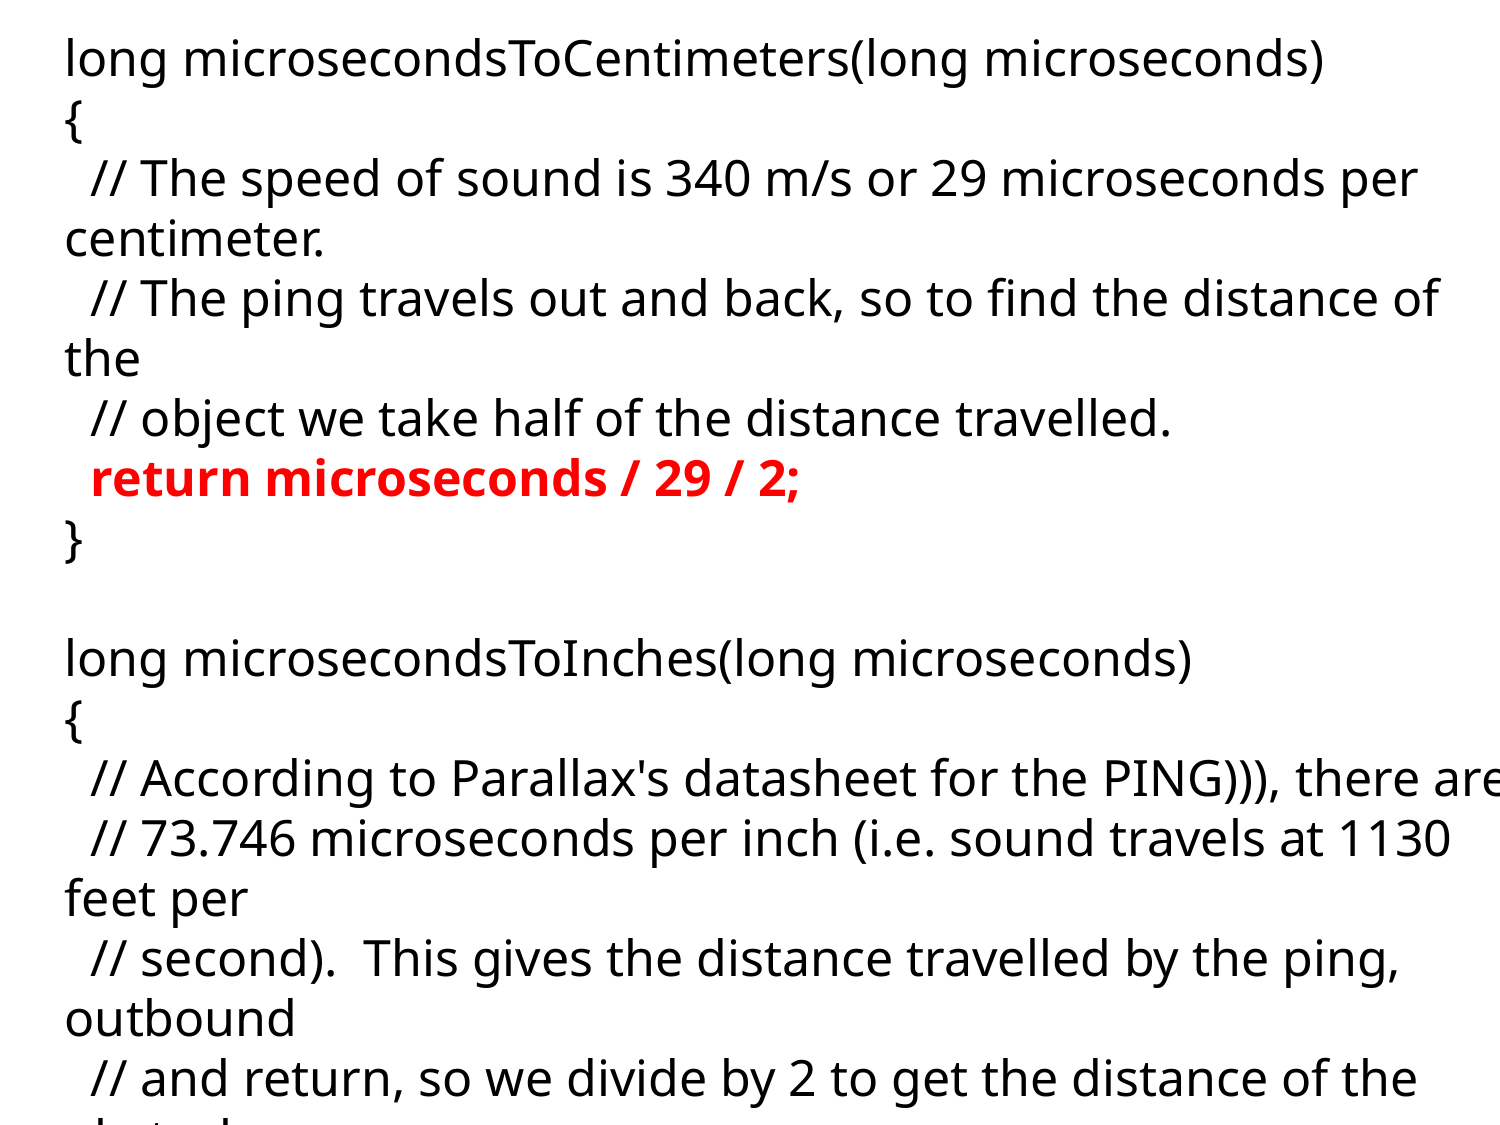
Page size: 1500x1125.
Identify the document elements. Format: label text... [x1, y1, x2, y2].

text_box long microsecondsToCentimeters(long microseconds) { // The speed of sound is 340 m/s or 29 microseconds per centimeter. // The ping travels out and back, so to find the distance of the // object we take half of the distance travelled. return microseconds / 29 / 2; } long microsecondsToInches(long microseconds) { // According to Parallax's datasheet for the PING))), there are // 73.746 microseconds per inch (i.e. sound travels at 1130 feet per // second). This gives the distance travelled by the ping, outbound // and return, so we divide by 2 to get the distance of the obstacle. // See: http://www.parallax.com/dl/docs/prod/acc/28015-PING-v1.3.pdf return microseconds / 74 / 2; } [50, 19, 1500, 1125]
